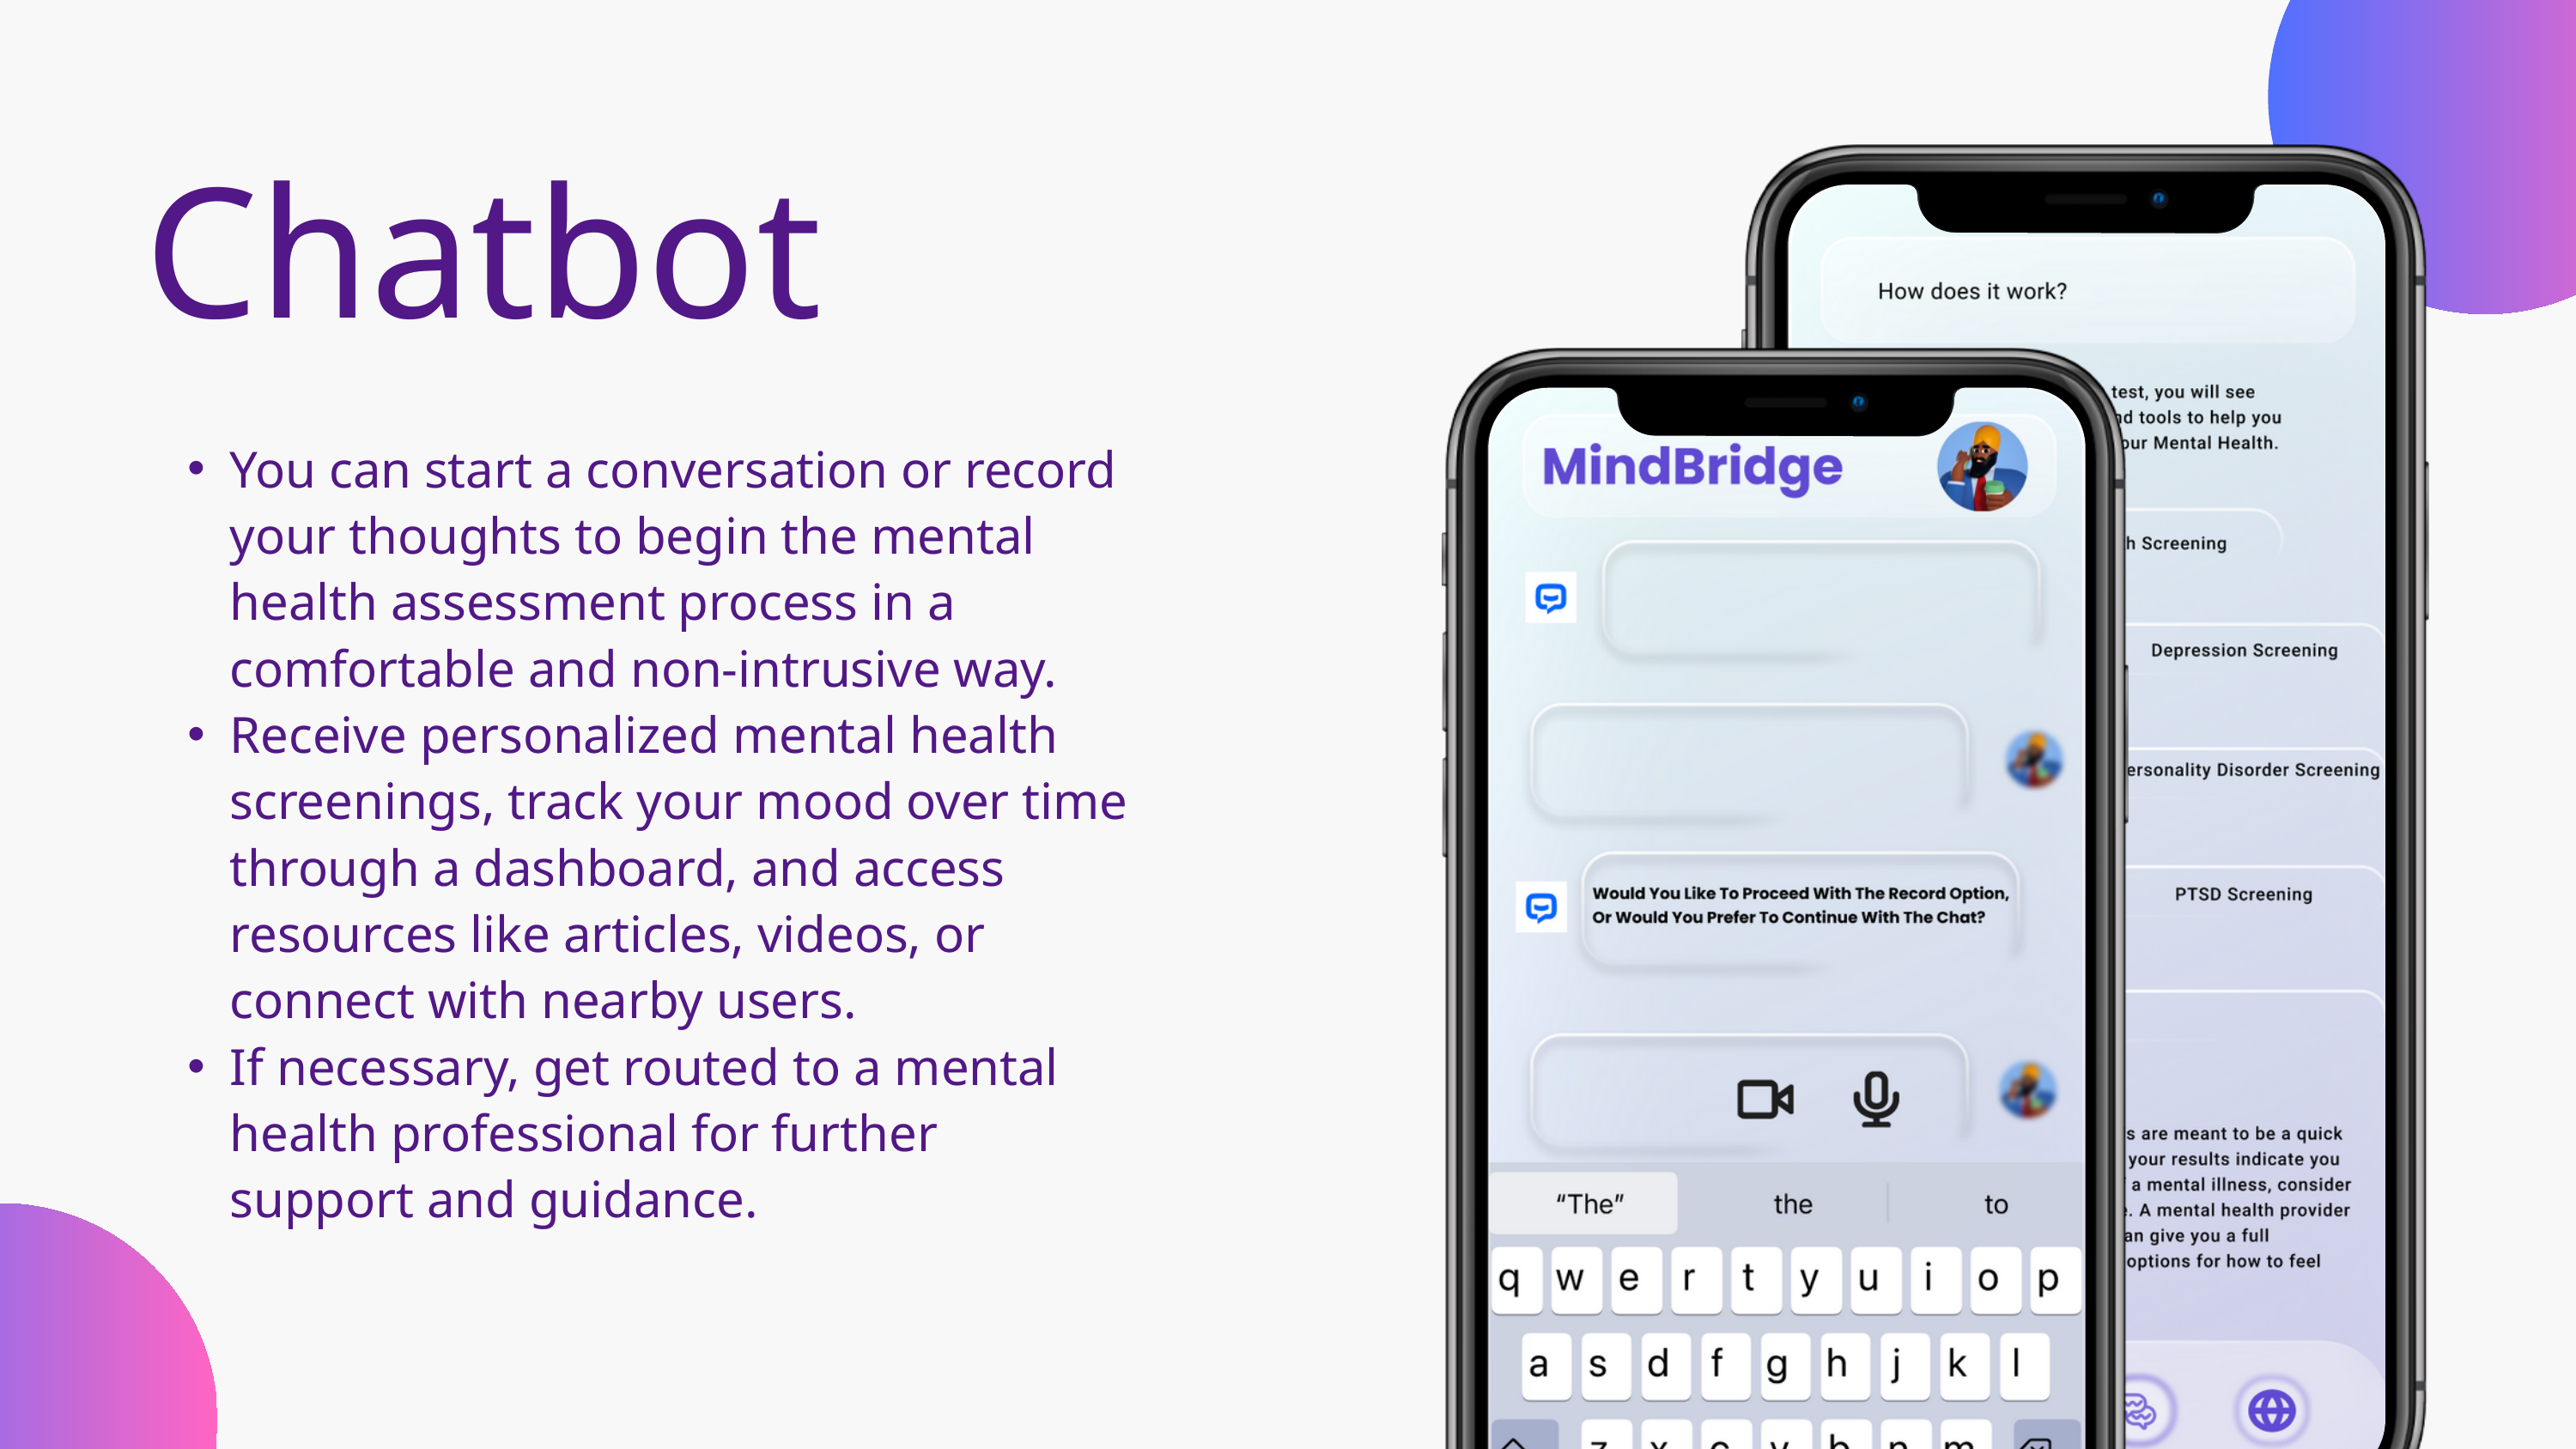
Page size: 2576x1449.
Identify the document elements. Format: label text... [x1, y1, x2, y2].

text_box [2268, 0, 2576, 314]
text_box You can start a conversation or record your thoughts to begin the mental health assessment process in a comfortable and non-intrusive way. Receive personalized mental health screenings, track your mood over time through a dashboard, and access resources like articles, videos, or connect with nearby users. If necessary, get routed to a mental health professional for further support and guidance. [144, 431, 1133, 1317]
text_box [1441, 348, 2132, 1449]
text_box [1741, 144, 2432, 1449]
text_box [0, 1203, 218, 1449]
text_box Chatbot [144, 114, 1013, 355]
